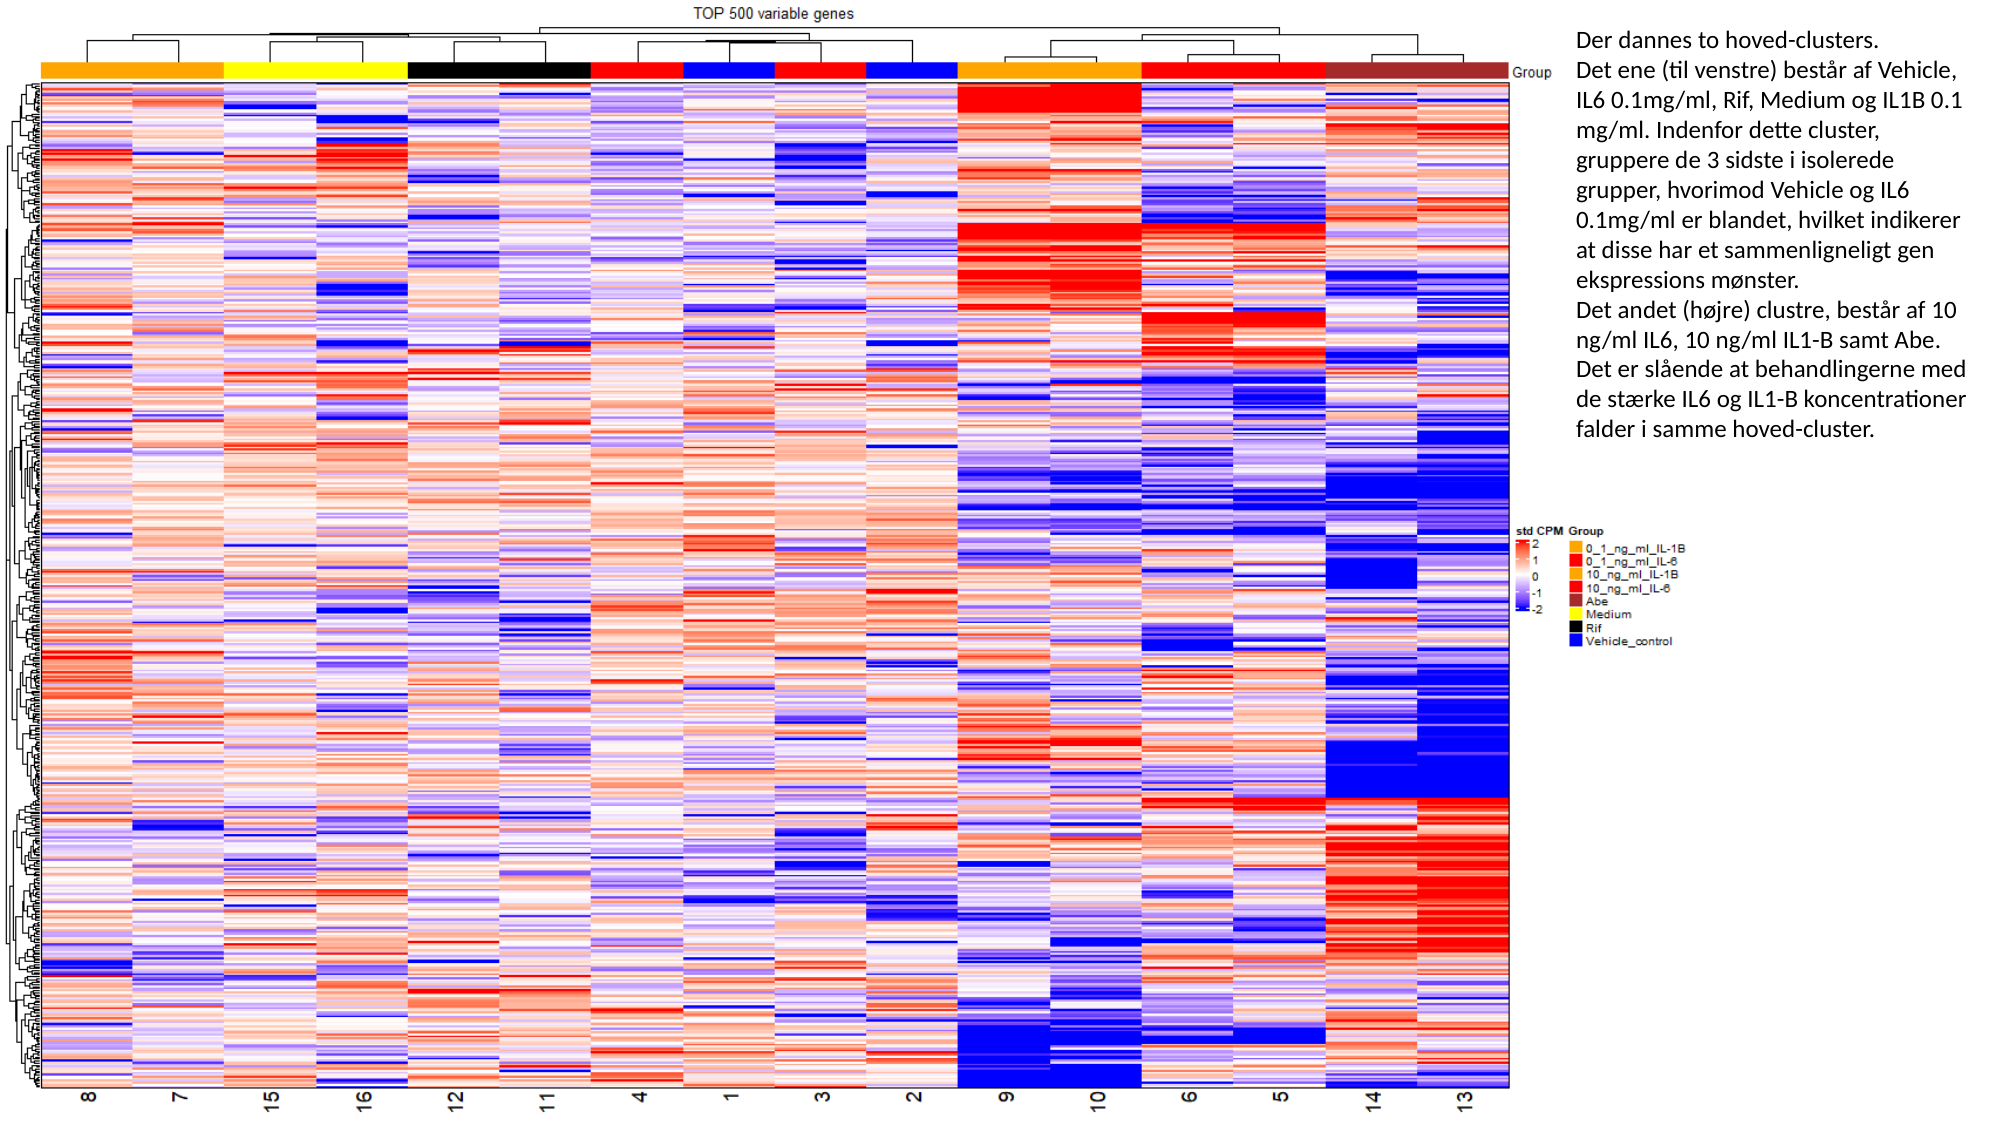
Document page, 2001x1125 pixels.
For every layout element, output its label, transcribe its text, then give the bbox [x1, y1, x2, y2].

text_box Der dannes to hoved-clusters. Det ene (til venstre) består af Vehicle, IL6 0.1mg/ml, Rif, Medium og IL1B 0.1 mg/ml. Indenfor dette cluster, gruppere de 3 sidste i isolerede grupper, hvorimod Vehicle og IL6 0.1mg/ml er blandet, hvilket indikerer at disse har et sammenligneligt gen ekspressions mønster. Det andet (højre) clustre, består af 10 ng/ml IL6, 10 ng/ml IL1-B samt Abe. Det er slående at behandlingerne med de stærke IL6 og IL1-B koncentrationer falder i samme hoved-cluster. [1688, 16, 1987, 451]
picture [0, 0, 1688, 1125]
